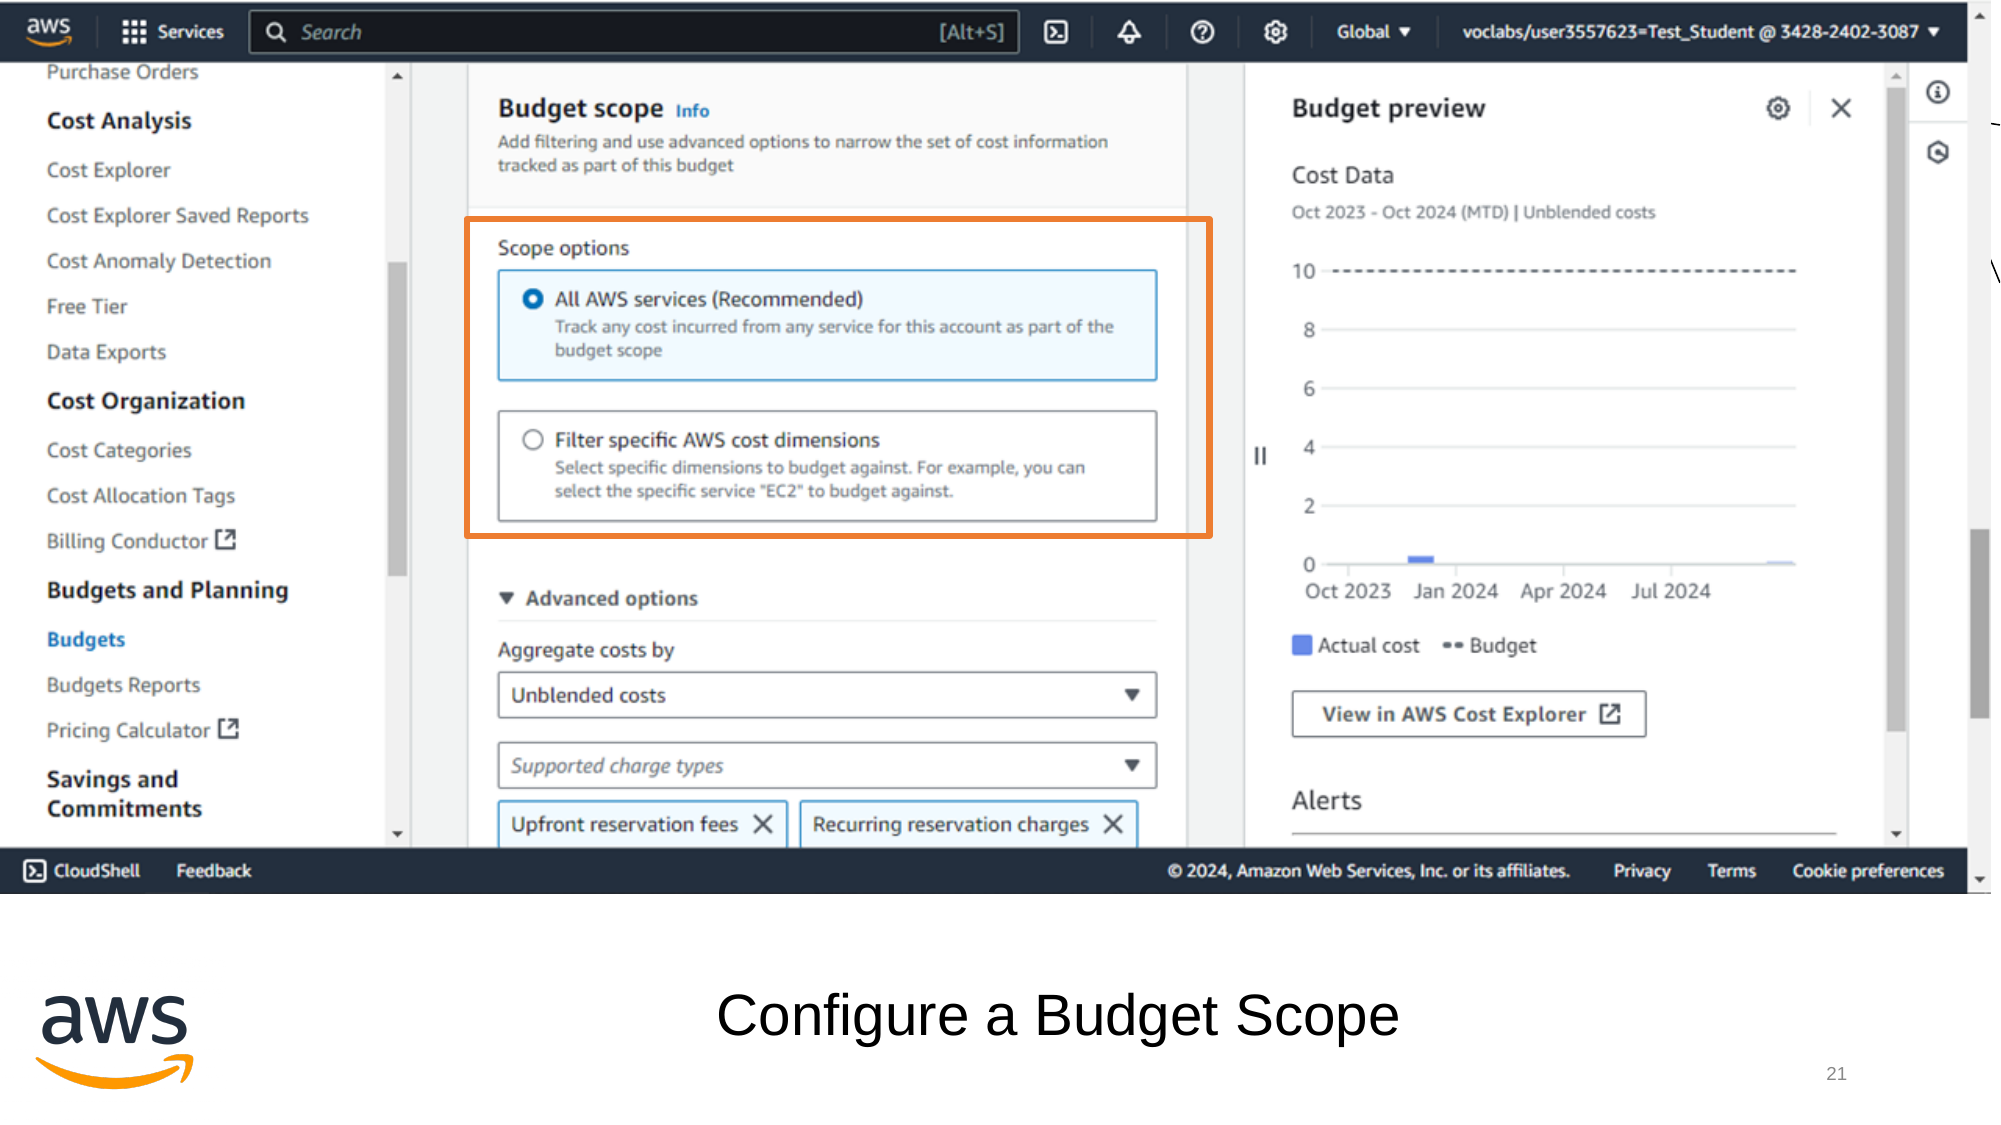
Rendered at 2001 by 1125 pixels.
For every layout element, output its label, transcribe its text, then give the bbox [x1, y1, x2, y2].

picture [0, 956, 227, 1125]
picture [0, 0, 1991, 894]
text_box Configure a Budget Scope [309, 907, 1810, 1125]
slide_number ‹#› [1810, 1042, 1863, 1103]
